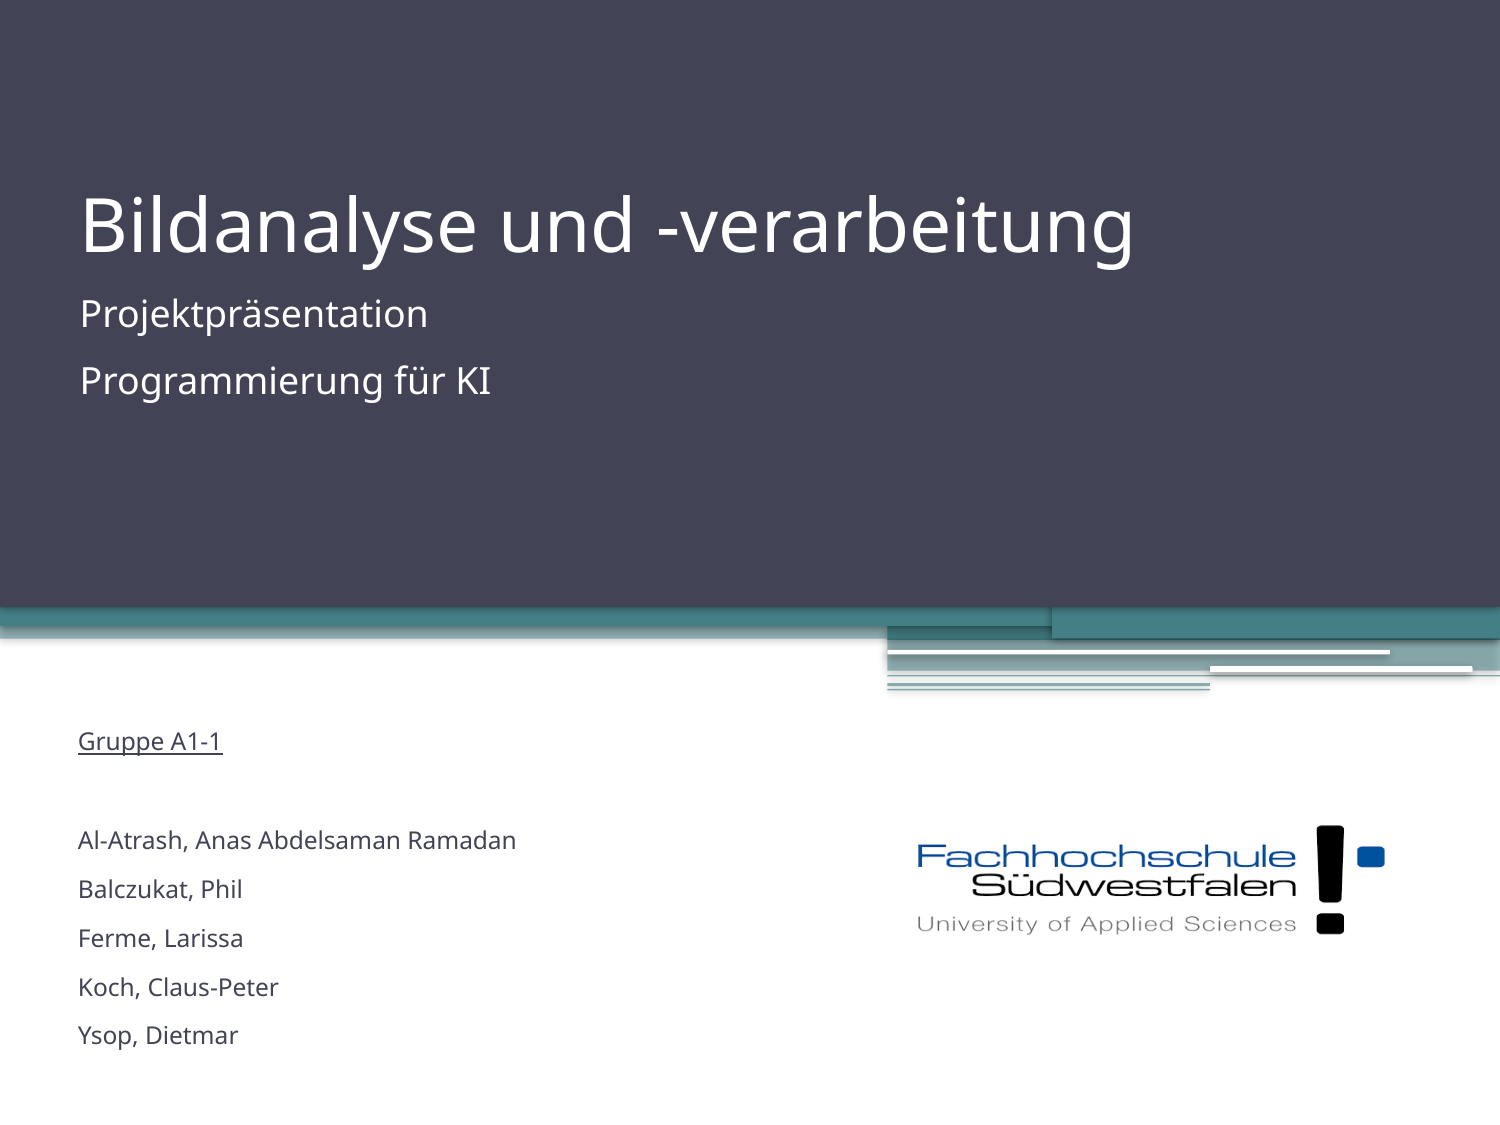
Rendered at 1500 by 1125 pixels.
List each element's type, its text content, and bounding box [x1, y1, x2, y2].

subtitle Gruppe A1-1 Al-Atrash, Anas Abdelsaman Ramadan Balczukat, Phil Ferme, Larissa Koch, Claus-Peter Ysop, Dietmar [53, 704, 809, 1059]
text_box Bildanalyse und -verarbeitung Projektpräsentation Programmierung für KI [64, 124, 1436, 410]
picture [915, 822, 1388, 939]
